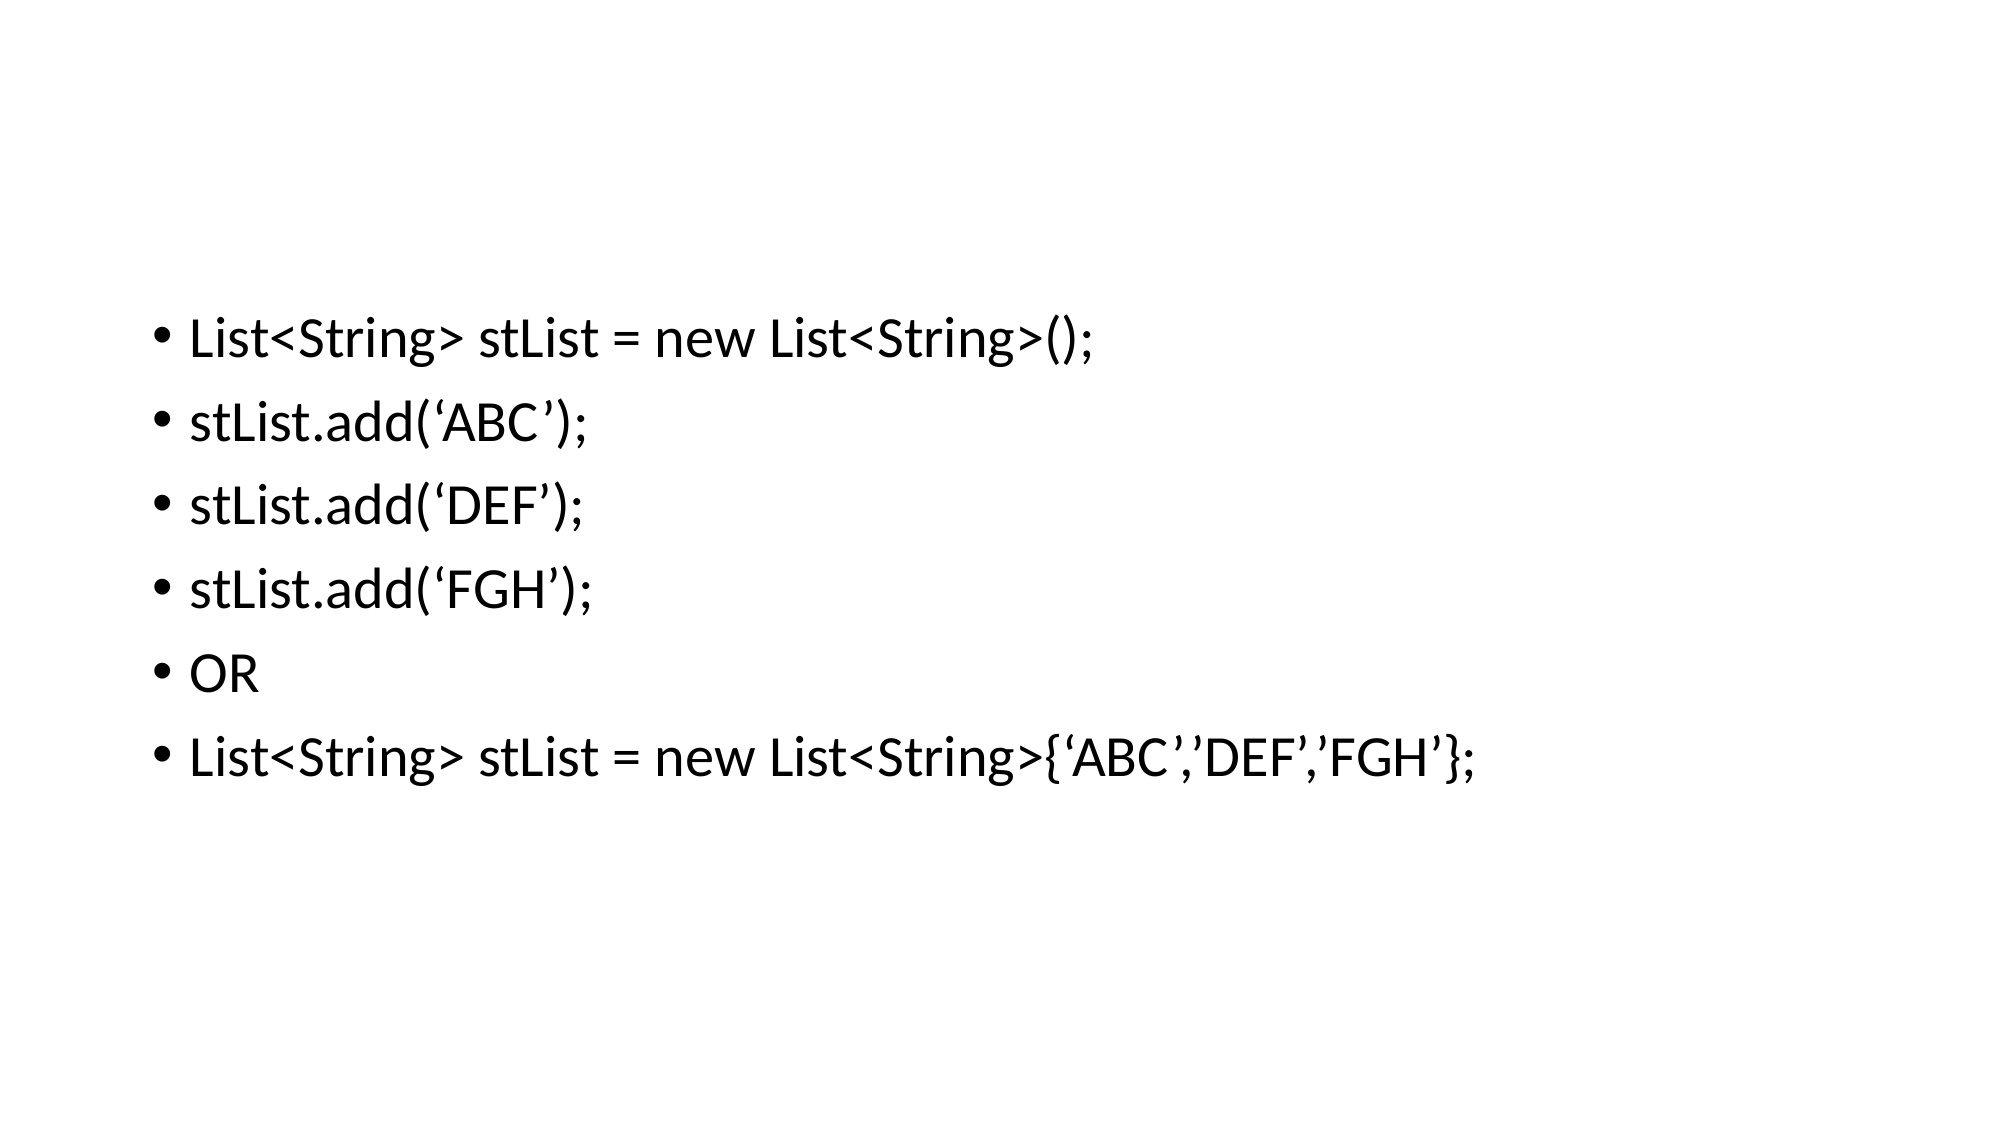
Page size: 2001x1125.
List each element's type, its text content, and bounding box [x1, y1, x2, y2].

list List<String> stList = new List<String>(); stList.add(‘ABC’); stList.add(‘DEF’); stList.add(‘FGH’); OR List<String> stList = new List<String>{‘ABC’,’DEF’,’FGH’}; [137, 299, 1863, 1014]
